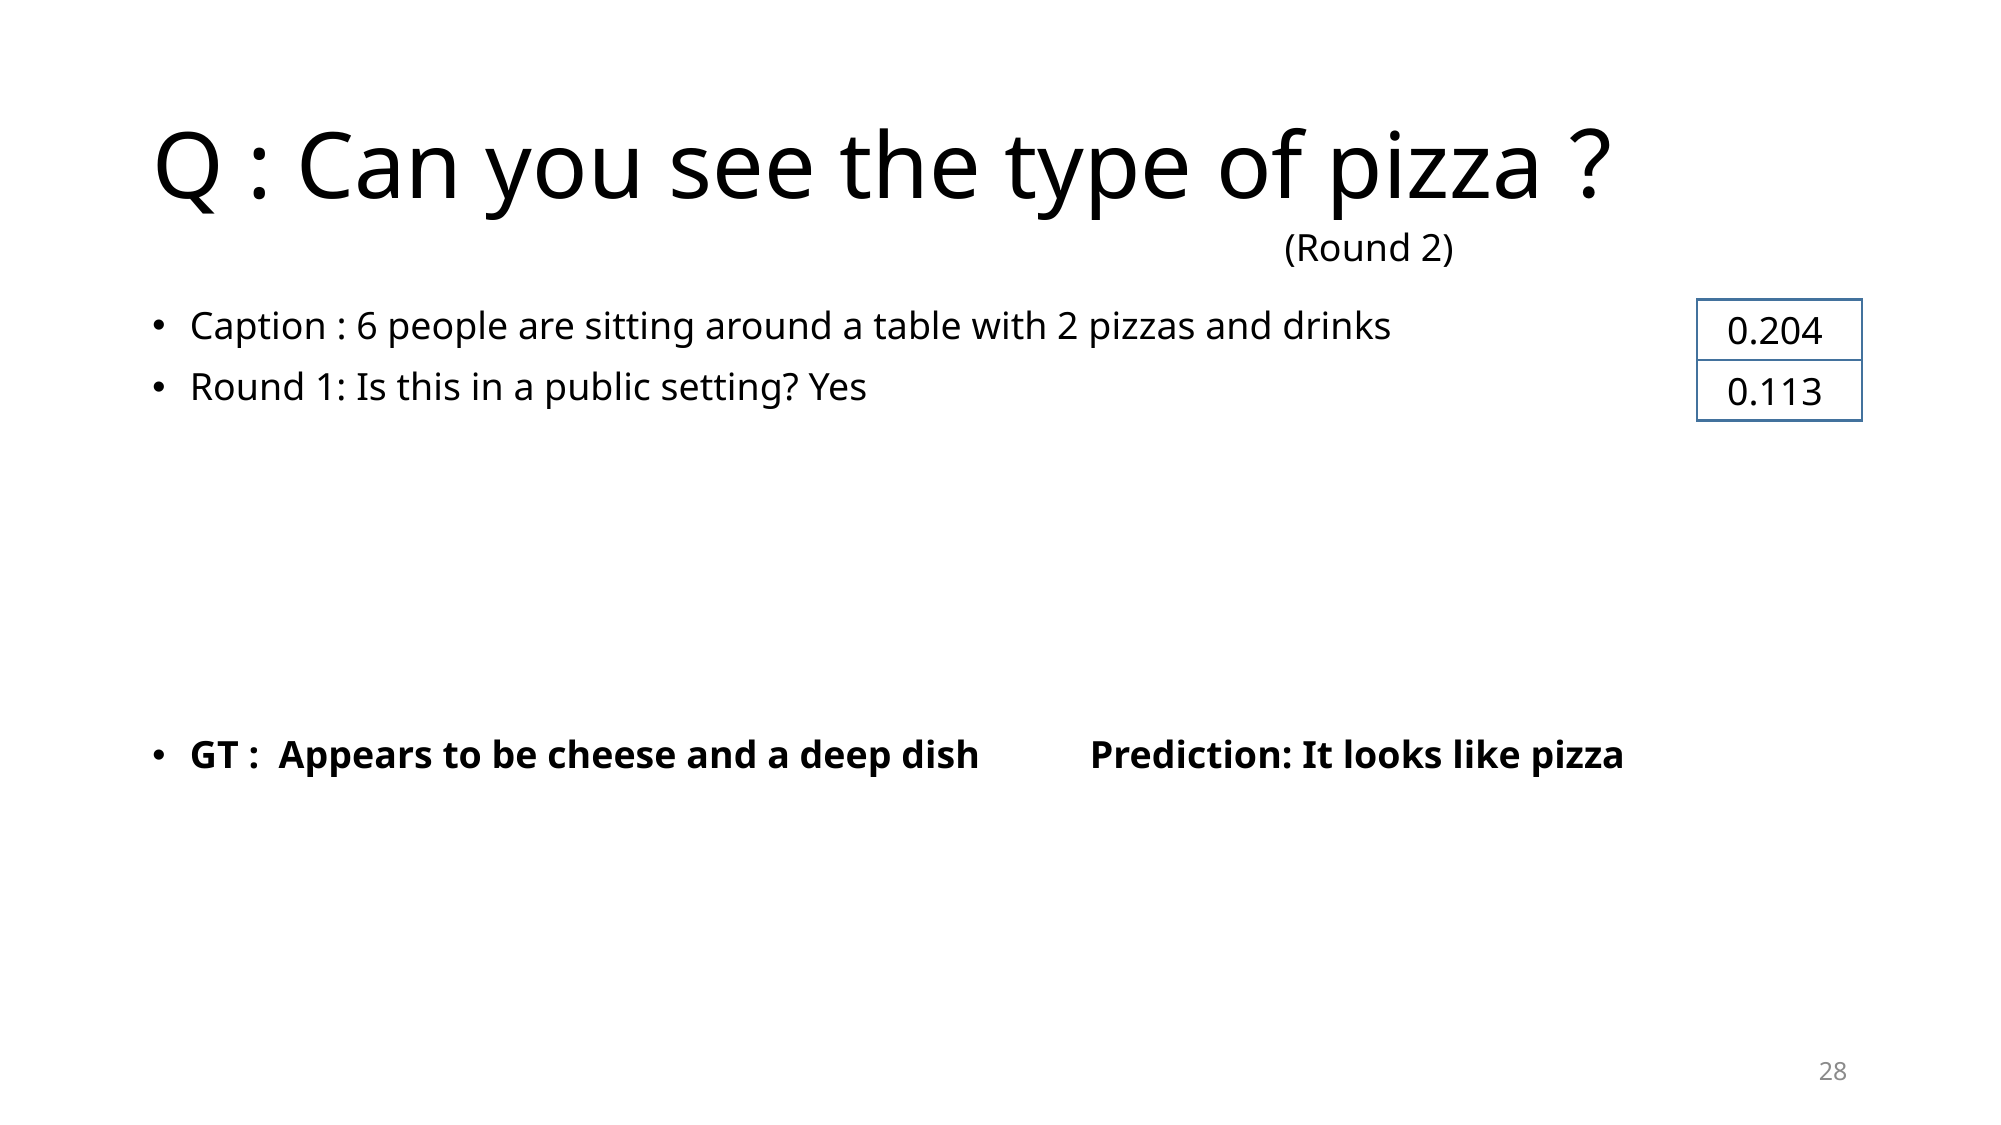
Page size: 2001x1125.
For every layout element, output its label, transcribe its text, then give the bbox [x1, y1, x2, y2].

text_box 0.113 [1696, 359, 1863, 422]
list Caption : 6 people are sitting around a table with 2 pizzas and drinks Round 1: Is this in a public setting? Yes GT : Appears to be cheese and a deep dish Prediction: It looks like pizza [137, 299, 1863, 1014]
title Q : Can you see the type of pizza？ [137, 59, 1863, 278]
text_box (Round 2) [1269, 216, 1547, 277]
slide_number 28 [1412, 1042, 1863, 1103]
text_box 0.204 [1696, 298, 1863, 359]
